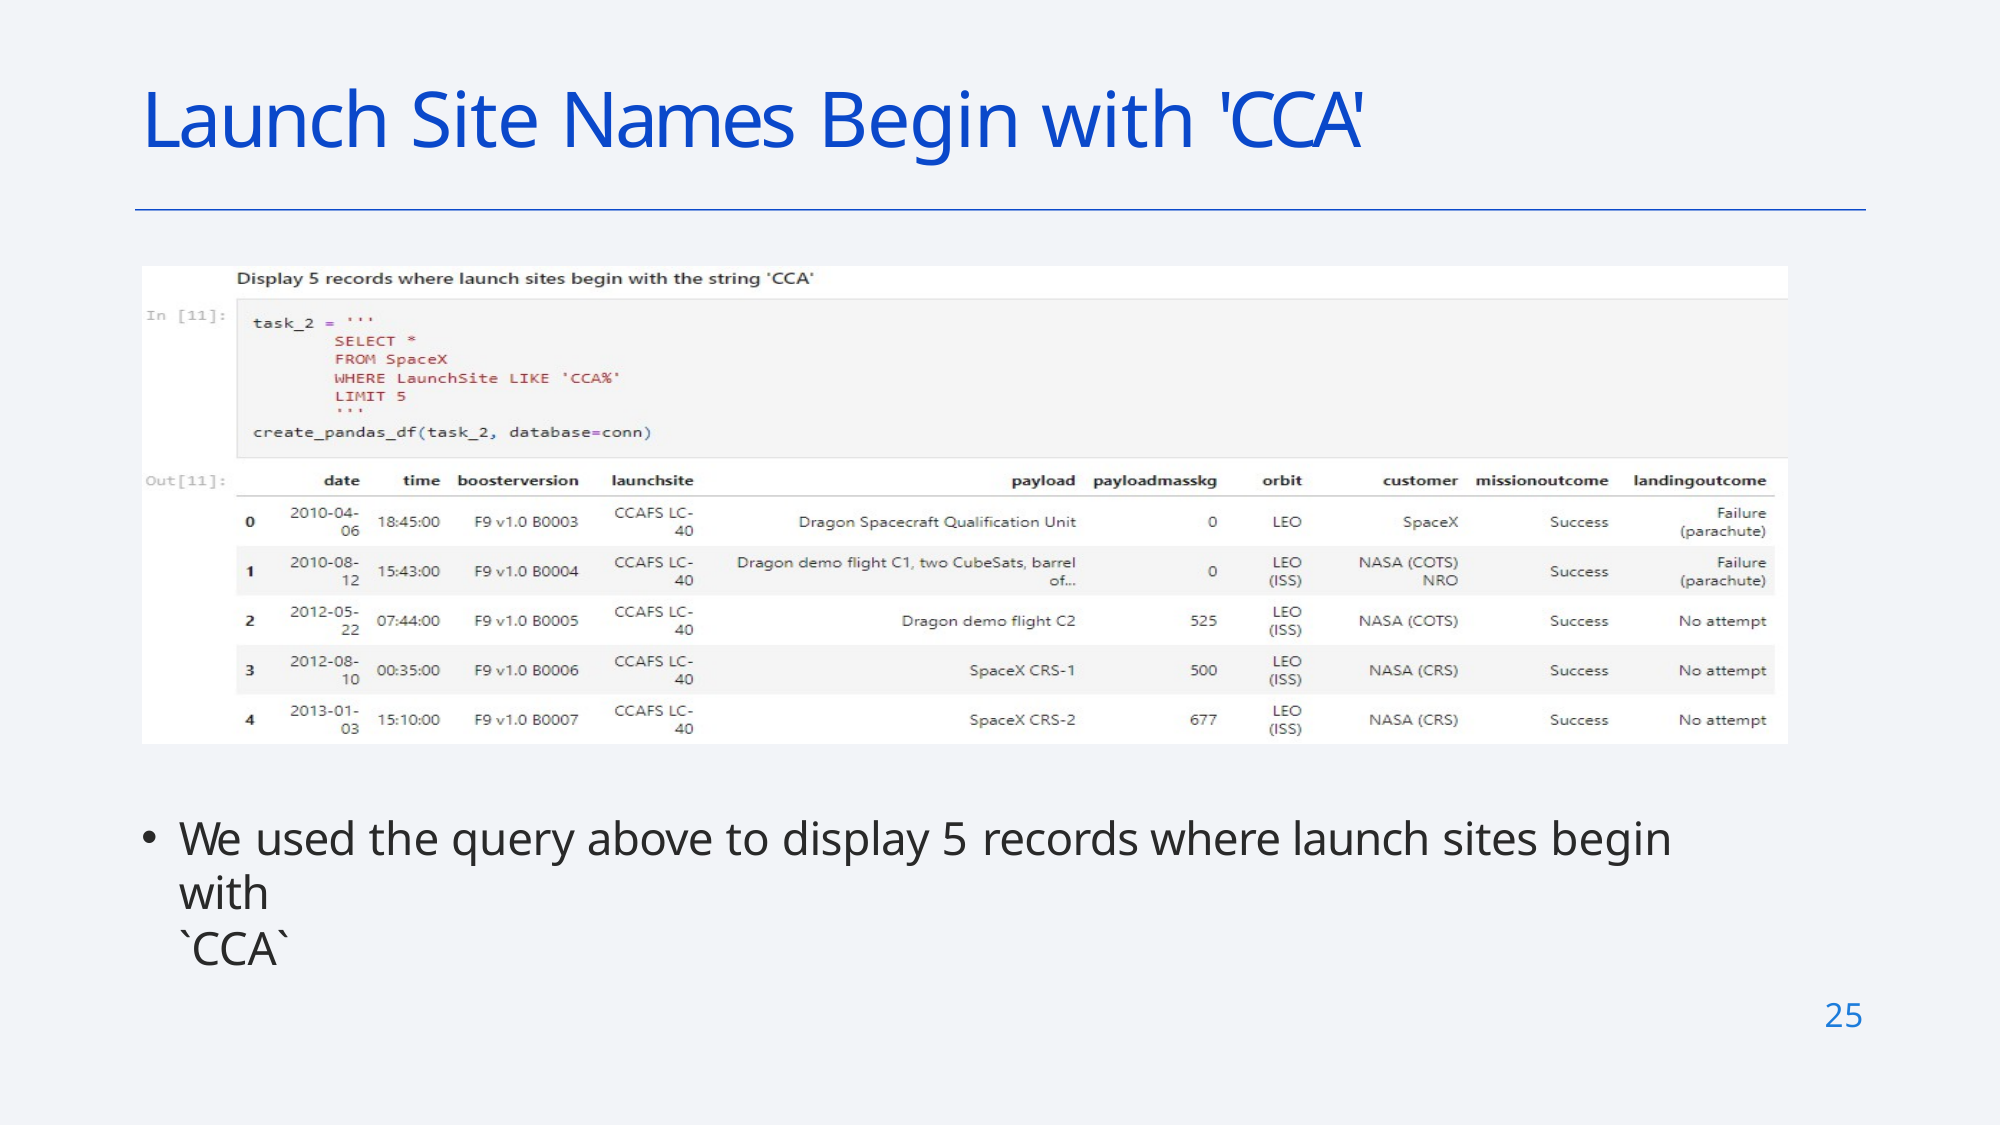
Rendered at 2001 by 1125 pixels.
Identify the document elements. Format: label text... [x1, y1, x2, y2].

title Launch Site Names Begin with 'CCA' [139, 68, 1861, 259]
slide_number 25 [1818, 1001, 1873, 1125]
picture [0, 0, 2000, 1125]
text_box We used the query above to display 5 records where launch sites begin with `CCA` [139, 807, 1678, 975]
